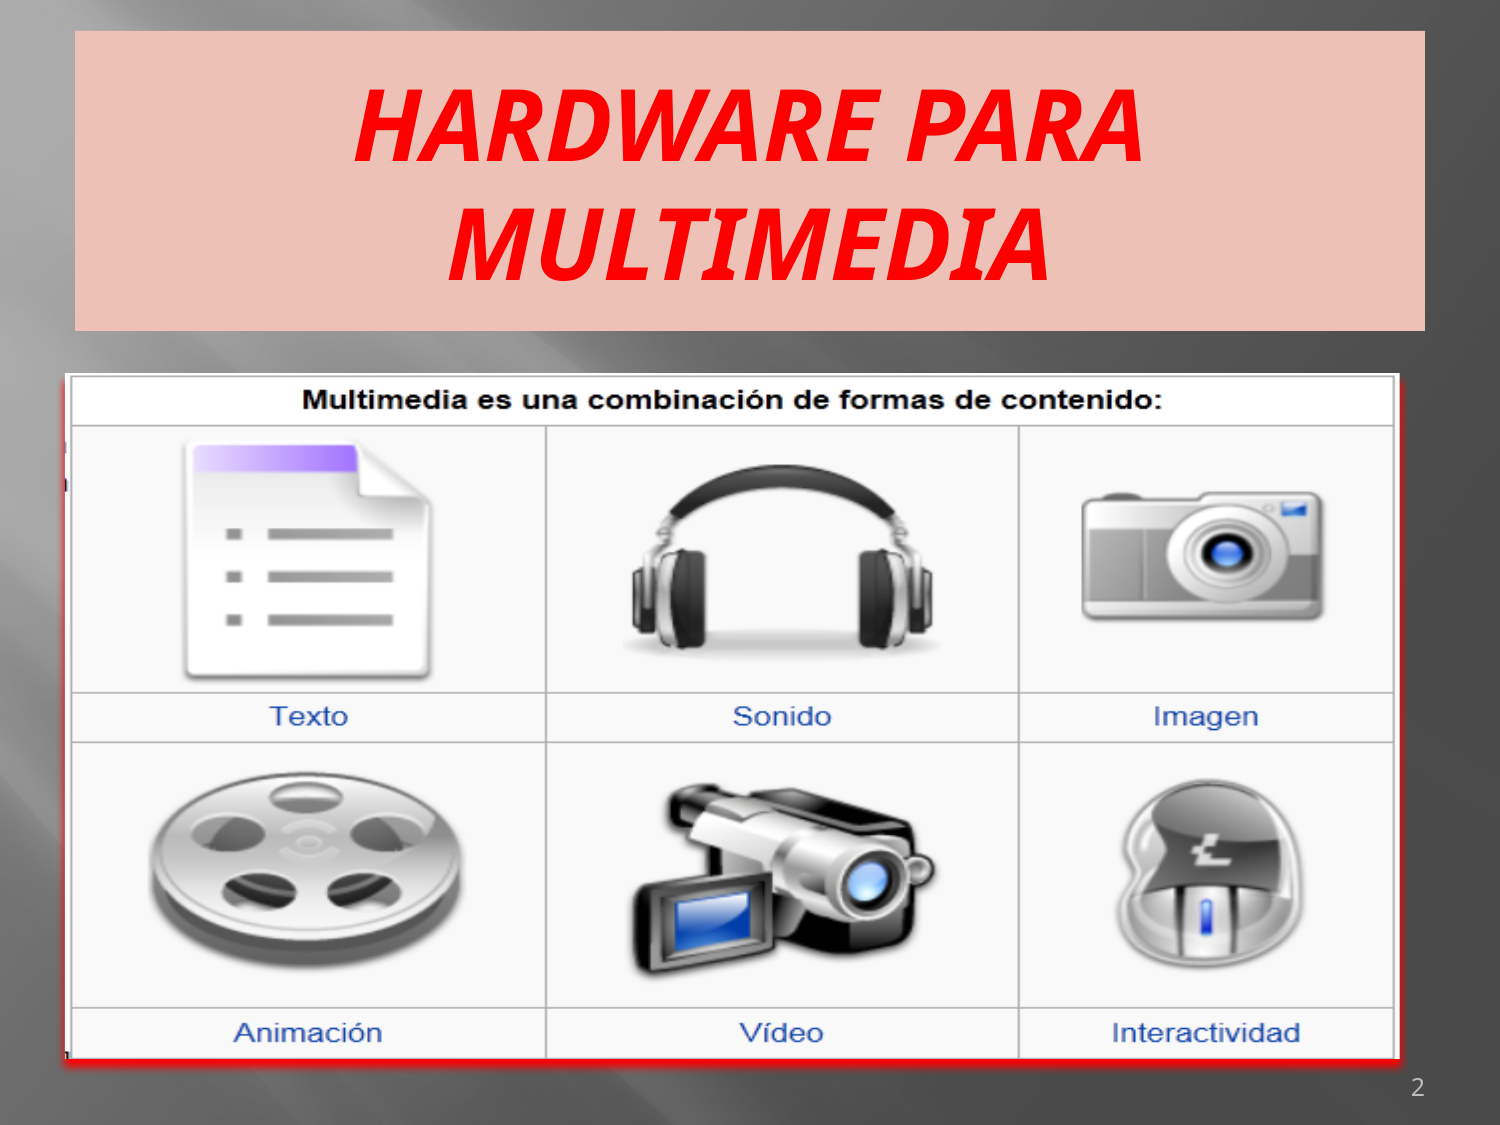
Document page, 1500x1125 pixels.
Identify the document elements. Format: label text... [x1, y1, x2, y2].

picture [64, 373, 1400, 1059]
title HARDWARE PARA MULTIMEDIA [75, 30, 1425, 331]
slide_number 2 [1299, 1052, 1425, 1113]
